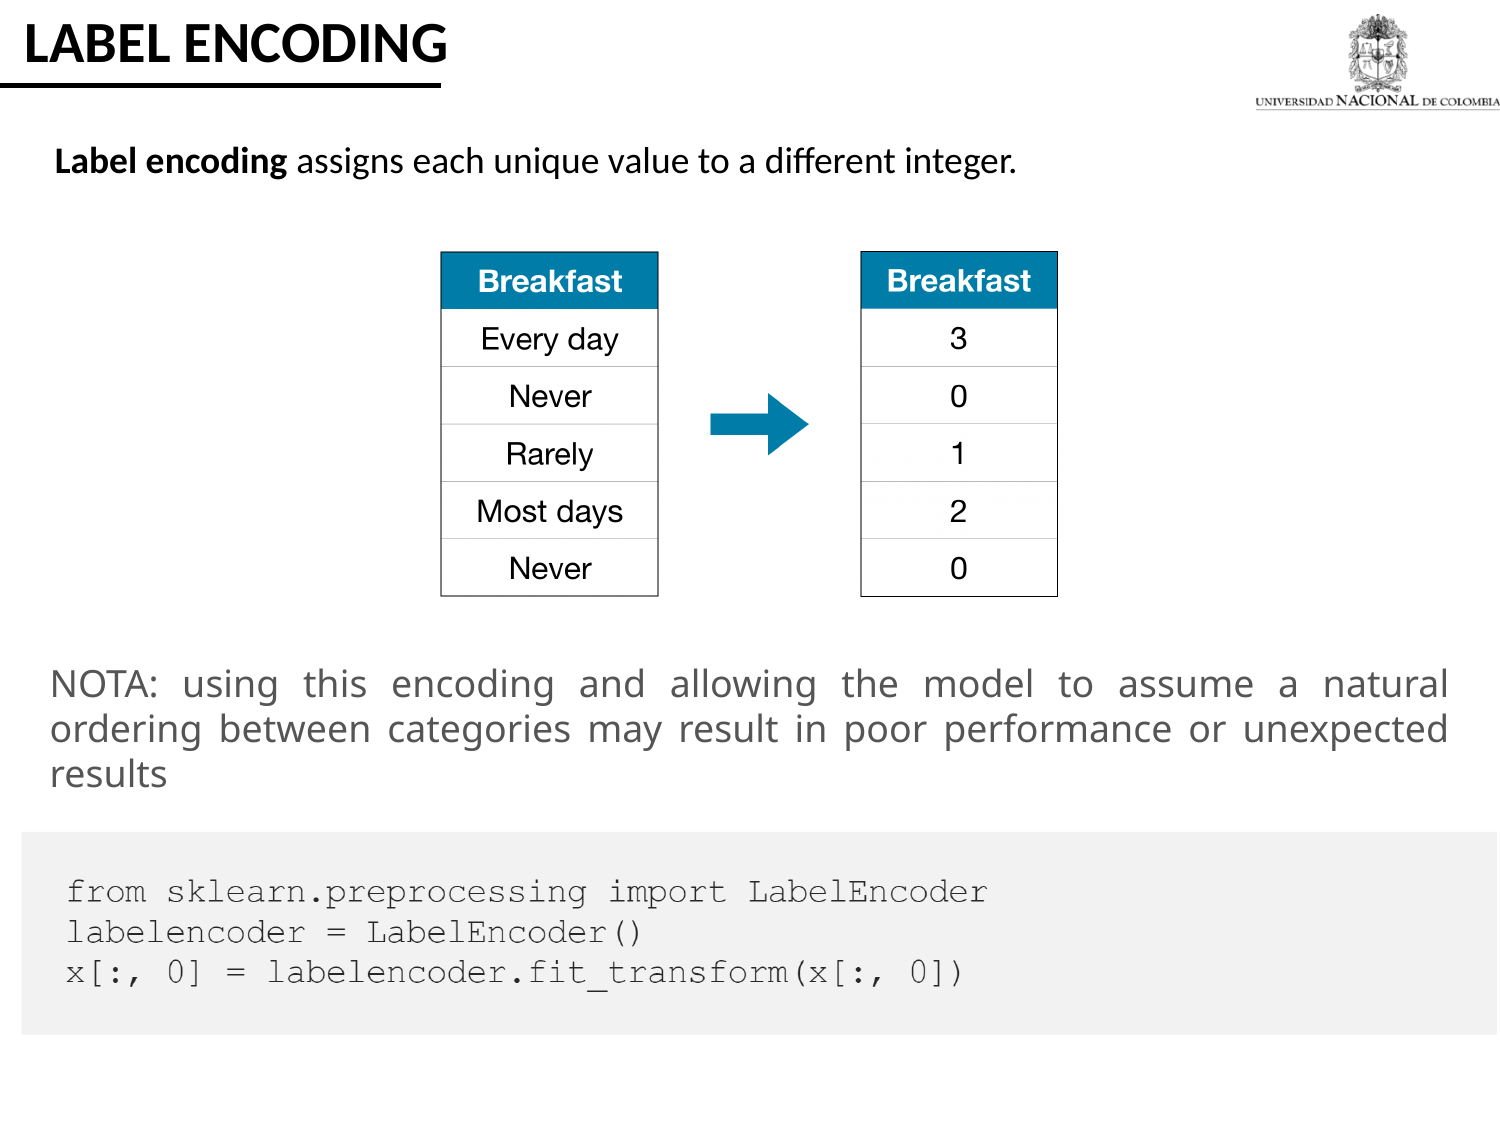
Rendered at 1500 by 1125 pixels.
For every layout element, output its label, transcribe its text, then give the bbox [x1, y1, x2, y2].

text_box LABEL ENCODING [9, 0, 733, 83]
picture [191, 232, 1257, 615]
picture [1255, 14, 1500, 113]
text_box NOTA: using this encoding and allowing the model to assume a natural ordering between categories may result in poor performance or unexpected results [34, 652, 1466, 803]
picture [9, 820, 1500, 1046]
text_box Label encoding assigns each unique value to a different integer. [40, 129, 1419, 189]
